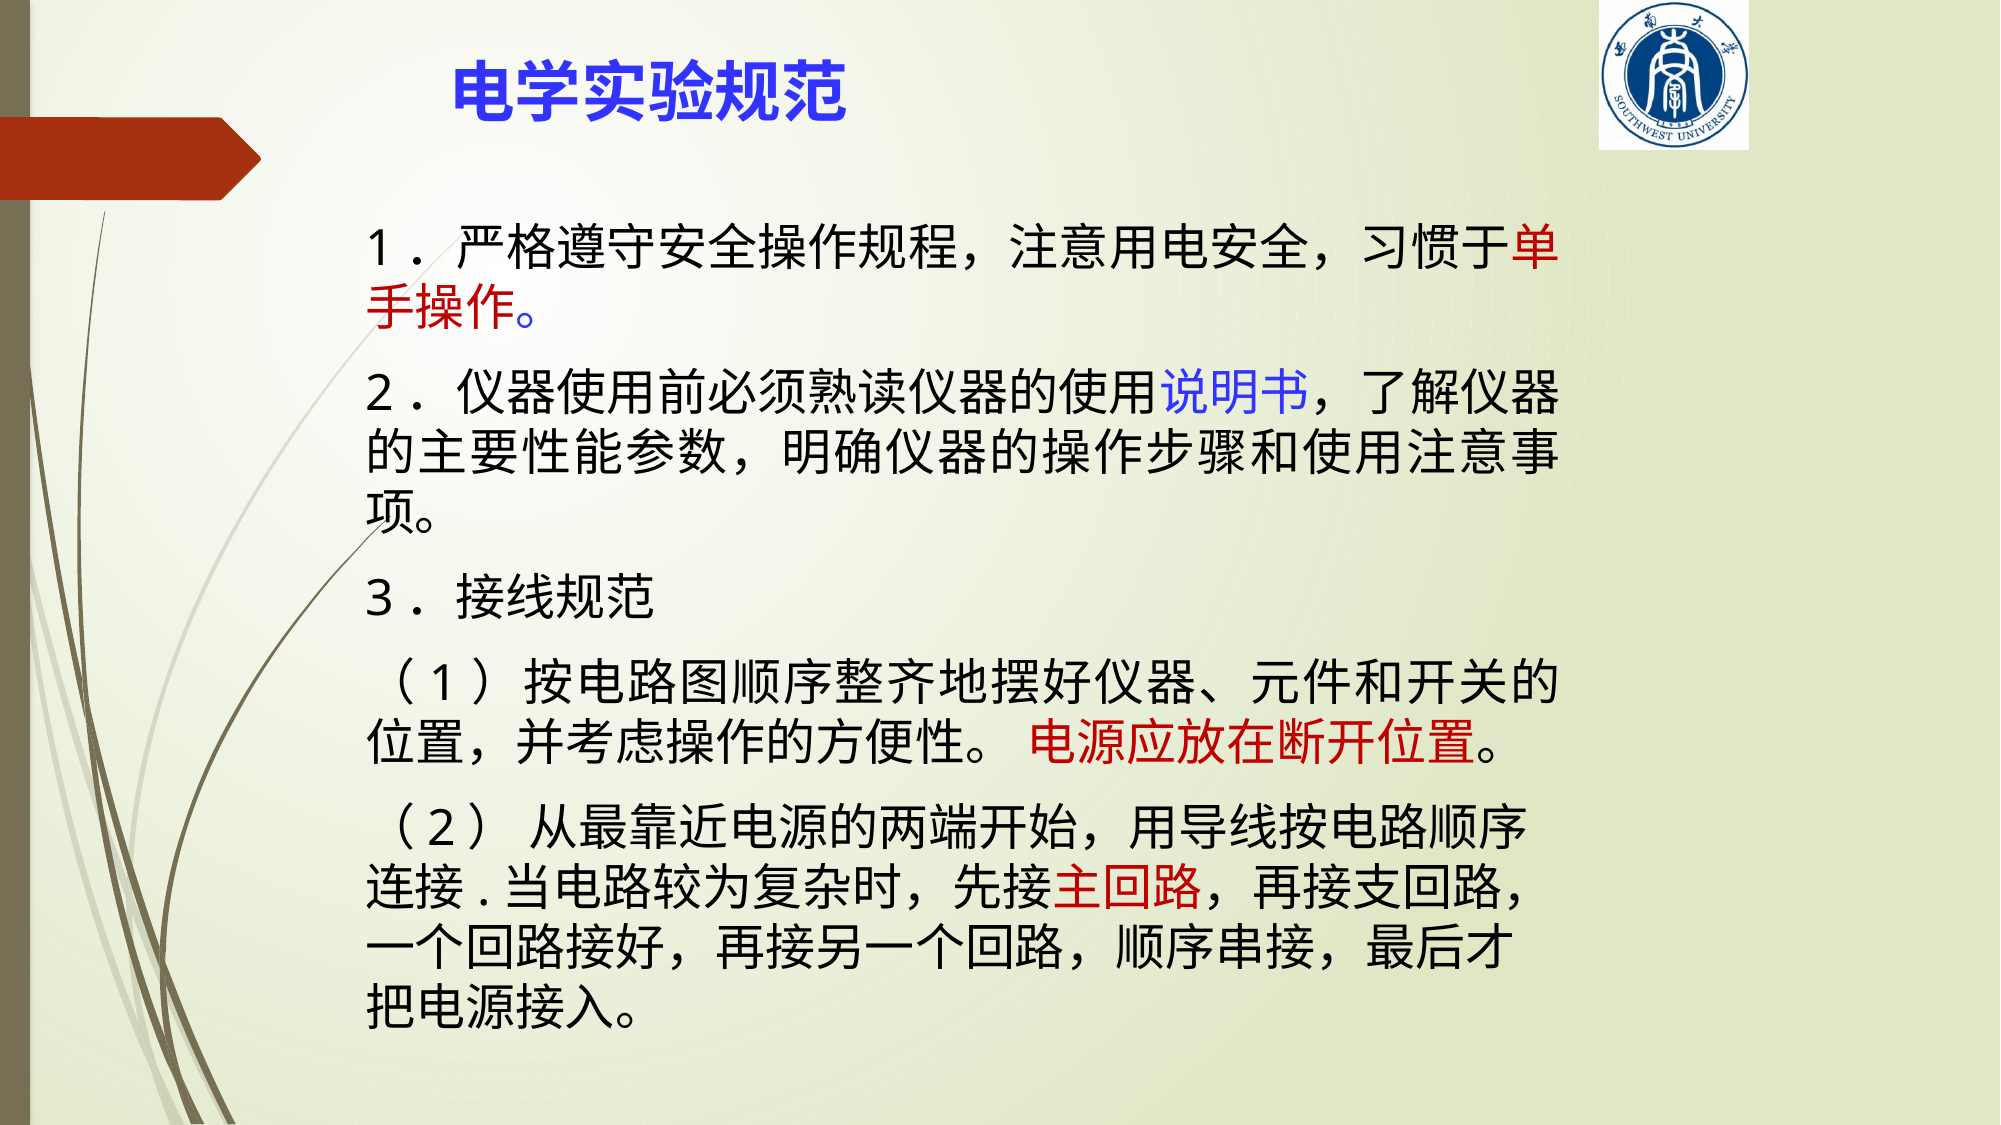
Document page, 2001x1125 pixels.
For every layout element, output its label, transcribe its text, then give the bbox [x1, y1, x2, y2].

title 电学实验规范 [433, 42, 1171, 207]
picture [1599, 0, 1750, 151]
text_box 1．严格遵守安全操作规程，注意用电安全，习惯于单手操作。 2．仪器使用前必须熟读仪器的使用说明书，了解仪器的主要性能参数，明确仪器的操作步骤和使用注意事项。 3．接线规范 （1）按电路图顺序整齐地摆好仪器、元件和开关的位置，并考虑操作的方便性。 电源应放在断开位置。 （2） 从最靠近电源的两端开始，用导线按电路顺序连接.当电路较为复杂时，先接主回路，再接支回路，一个回路接好，再接另一个回路，顺序串接，最后才把电源接入。 [350, 207, 1576, 1043]
